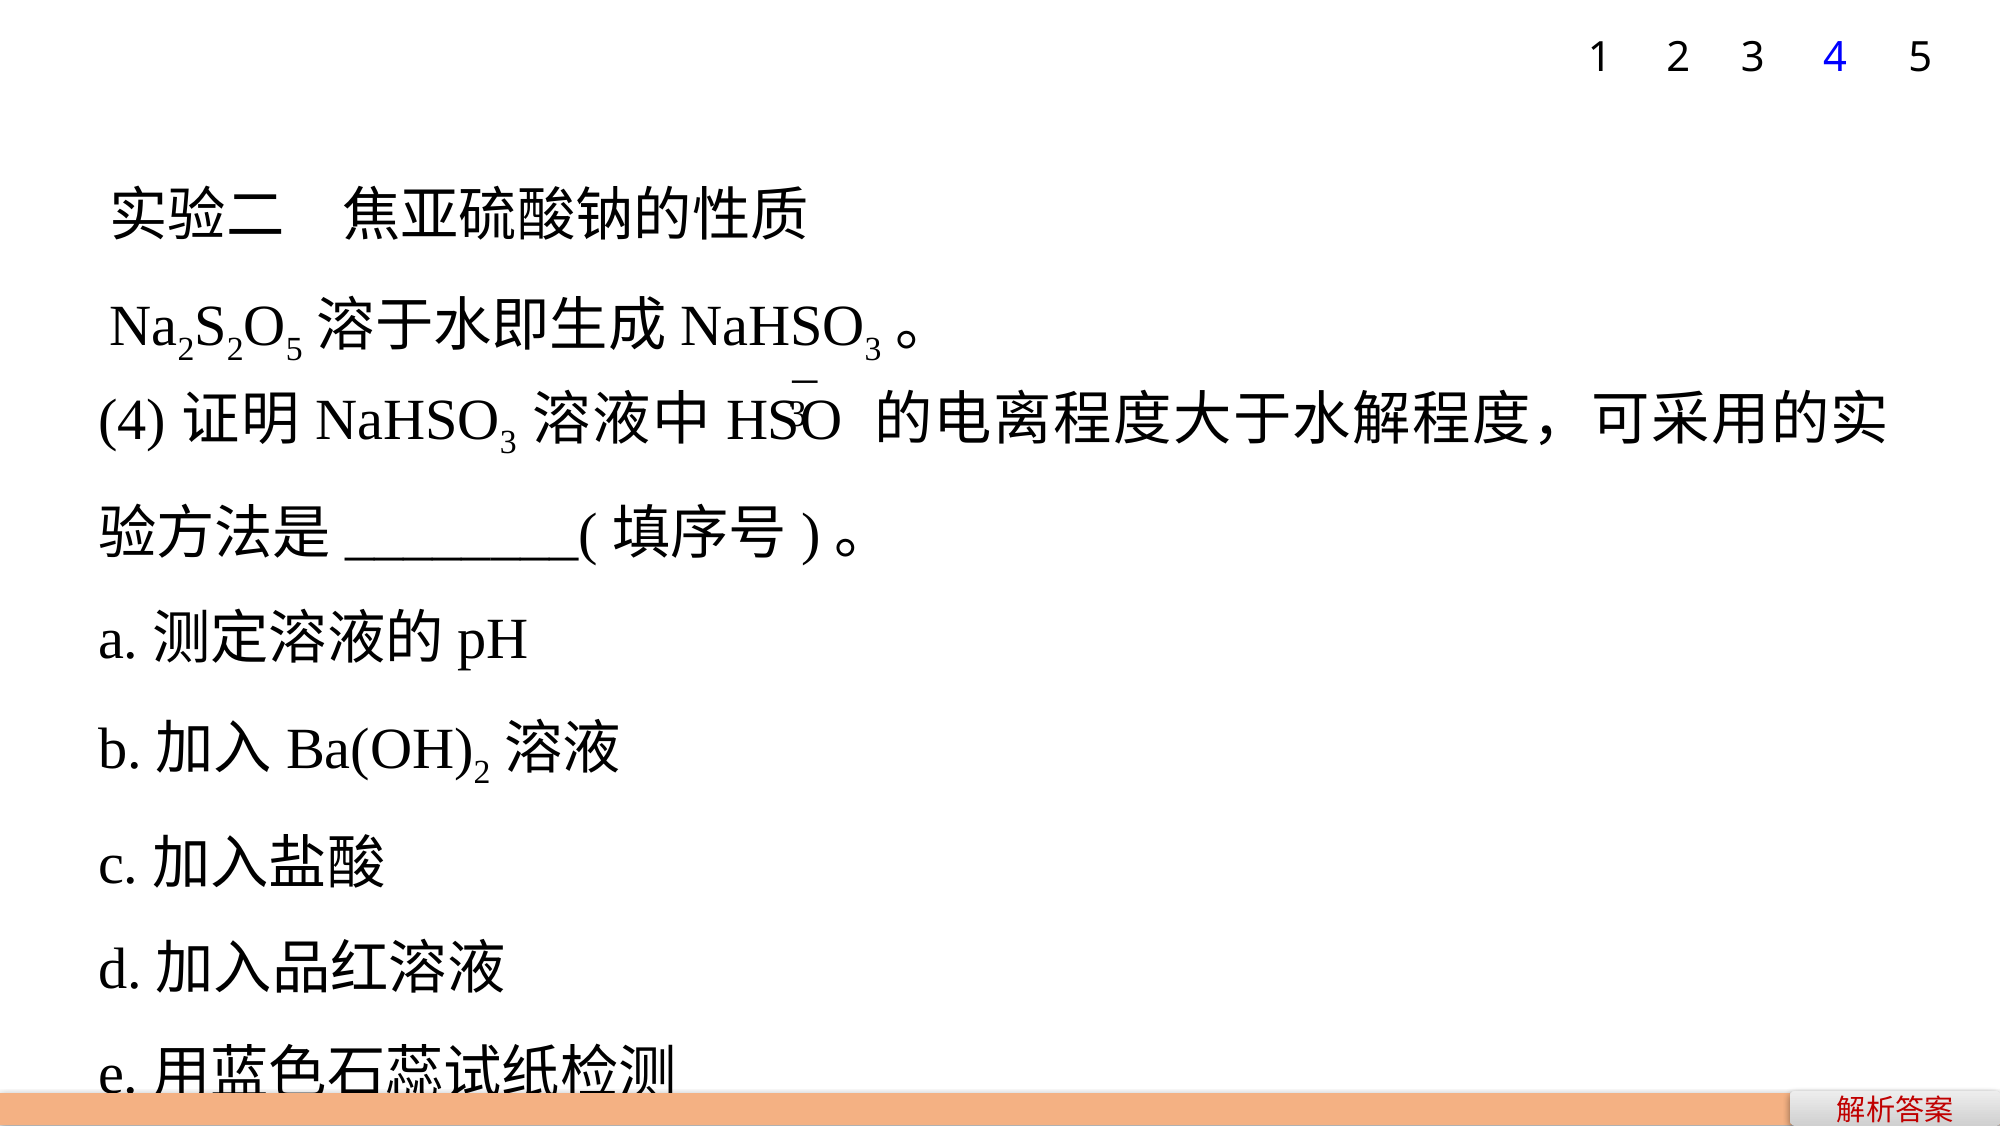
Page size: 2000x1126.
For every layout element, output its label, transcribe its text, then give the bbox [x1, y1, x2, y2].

text_box 实验二 焦亚硫酸钠的性质 Na2S2O5溶于水即生成NaHSO3。 [94, 135, 1095, 375]
text_box (4)证明NaHSO3溶液中HSO 的电离程度大于水解程度，可采用的实验方法是________(填序号)。 a.测定溶液的pH b.加入Ba(OH)2溶液 c.加入盐酸 d.加入品红溶液 e.用蓝色石蕊试纸检测 [78, 331, 1910, 1091]
text_box 4 [1802, 7, 1868, 102]
text_box 2 [1649, 7, 1711, 102]
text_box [787, 350, 869, 455]
text_box 1 [1566, 7, 1632, 102]
text_box 解析答案 [1788, 1089, 2000, 1126]
text_box 5 [1887, 7, 1953, 102]
text_box 3 [1727, 7, 1785, 102]
text_box [0, 1092, 1787, 1126]
